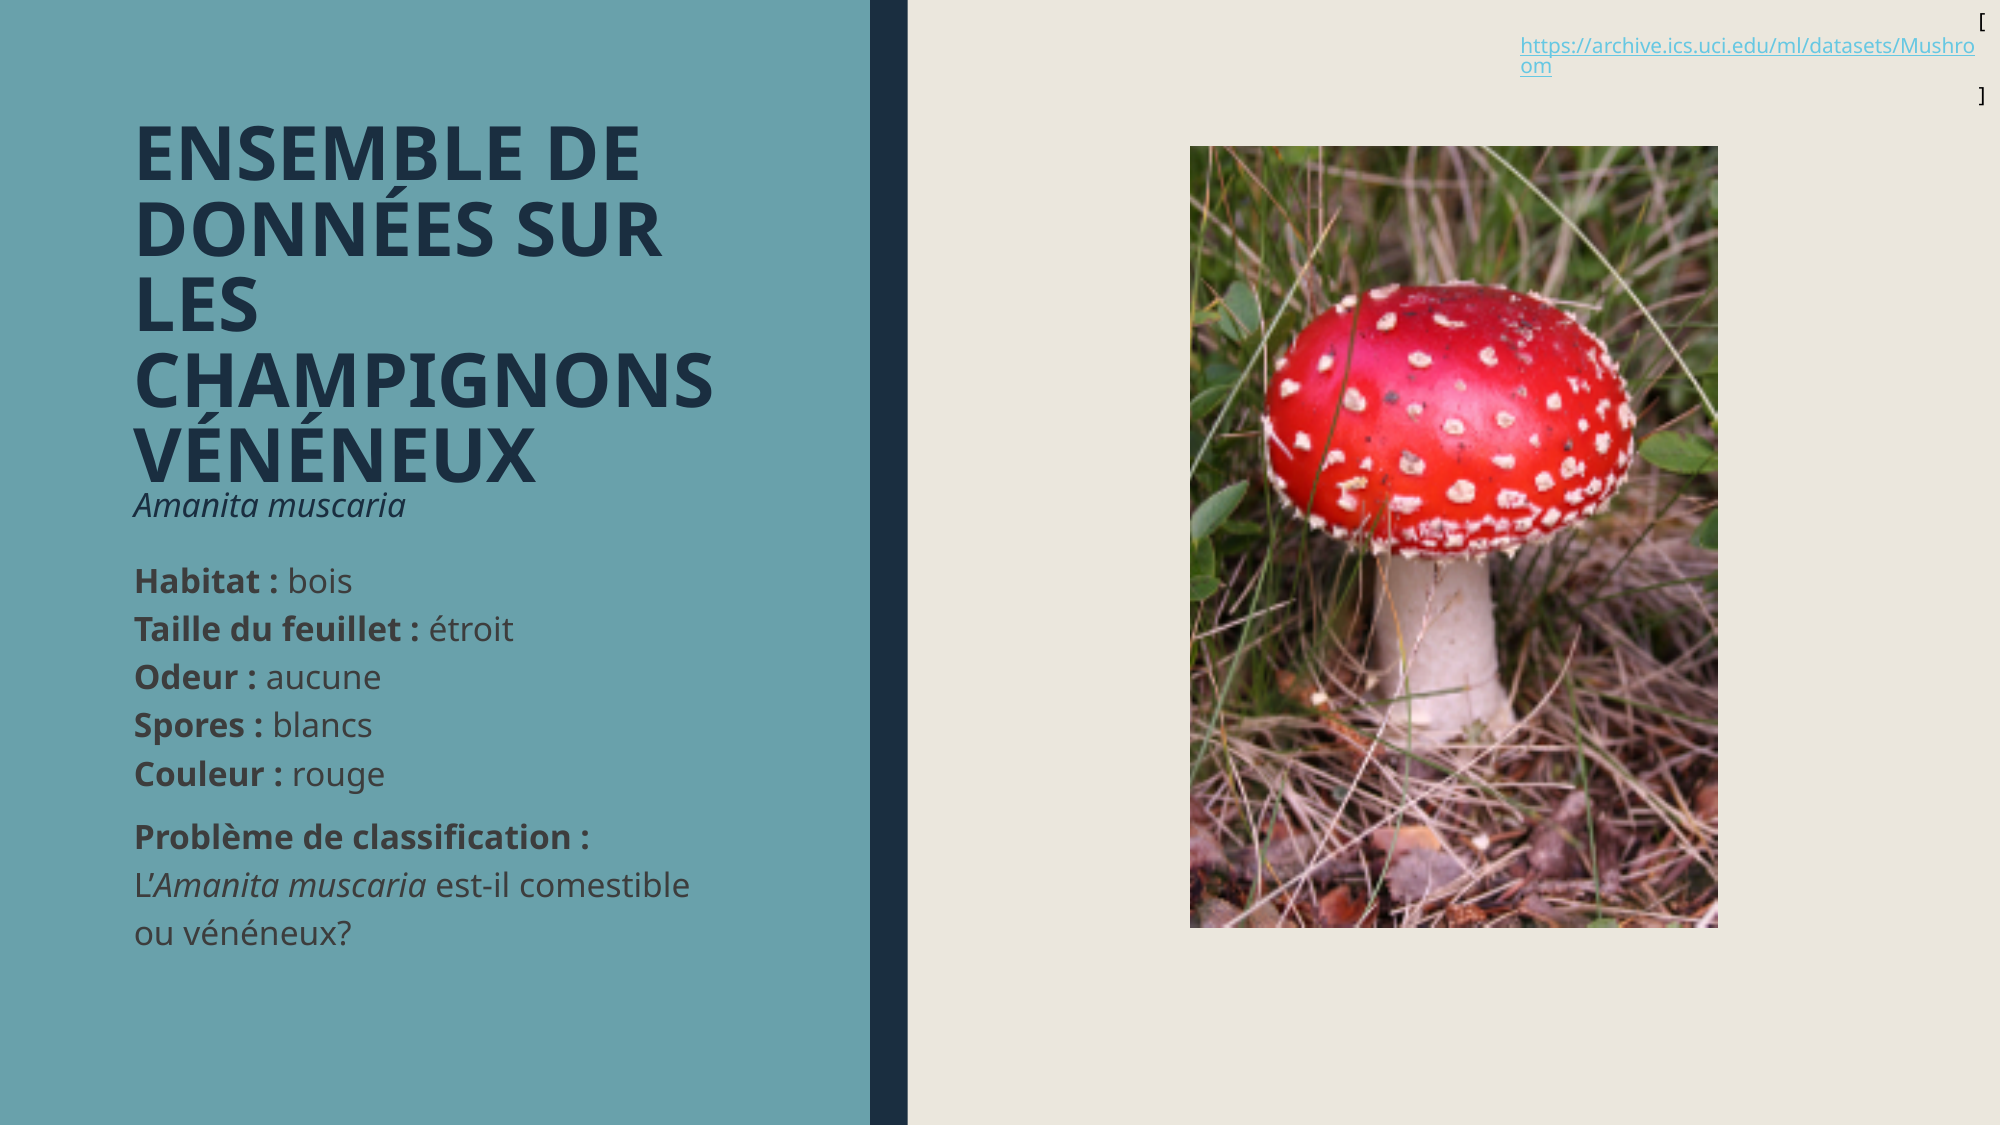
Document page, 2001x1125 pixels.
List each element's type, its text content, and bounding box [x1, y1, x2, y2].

list Amanita muscaria Habitat : bois Taille du feuillet : étroit Odeur : aucune Spores : blancs Couleur : rouge Problème de classification : L’Amanita muscaria est-il comestible ou vénéneux? [118, 468, 752, 963]
text_box [https://archive.ics.uci.edu/ml/datasets/Mushroom] [1505, 0, 2000, 93]
title ENSEMBLE DE DONNÉES SUR LES CHAMPIGNONS VÉNÉNEUX [118, 112, 768, 467]
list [1190, 146, 1718, 928]
